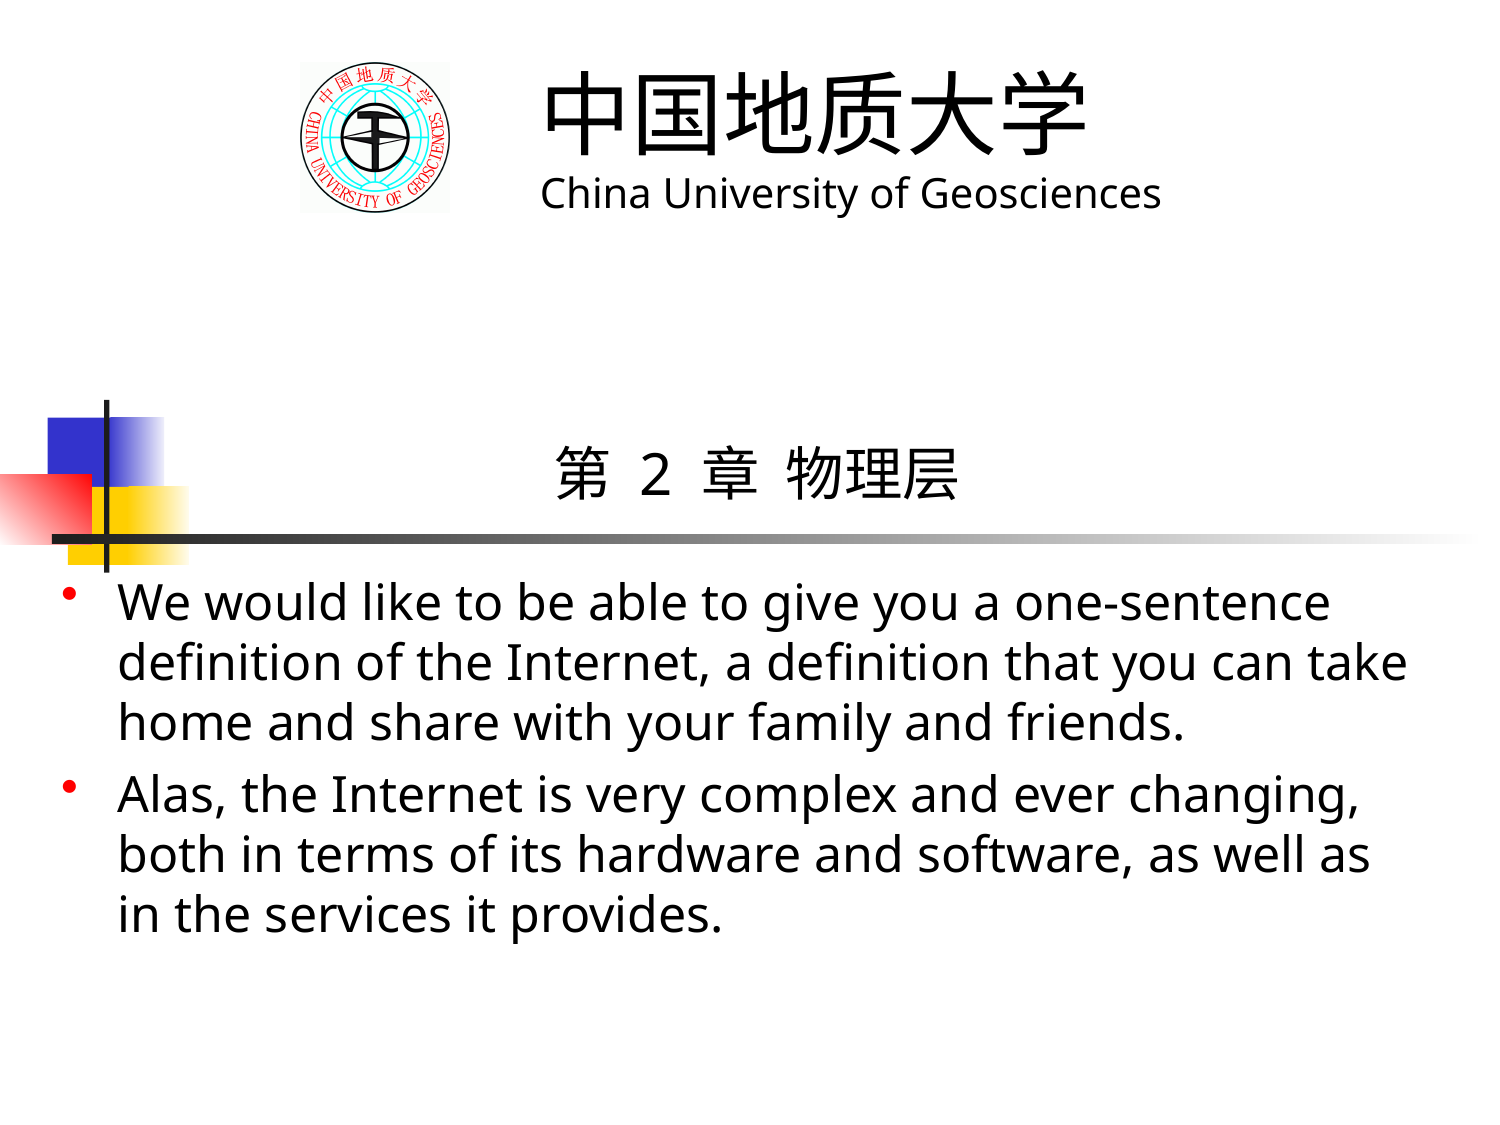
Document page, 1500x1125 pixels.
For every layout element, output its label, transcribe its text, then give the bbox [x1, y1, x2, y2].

subtitle We would like to be able to give you a one-sentence definition of the Internet, a definition that you can take home and share with your family and friends. Alas, the Internet is very complex and ever changing, both in terms of its hardware and software, as well as in the services it provides. [46, 562, 1426, 1026]
picture [300, 62, 450, 213]
title 第 2 章 物理层 [162, 408, 1353, 516]
